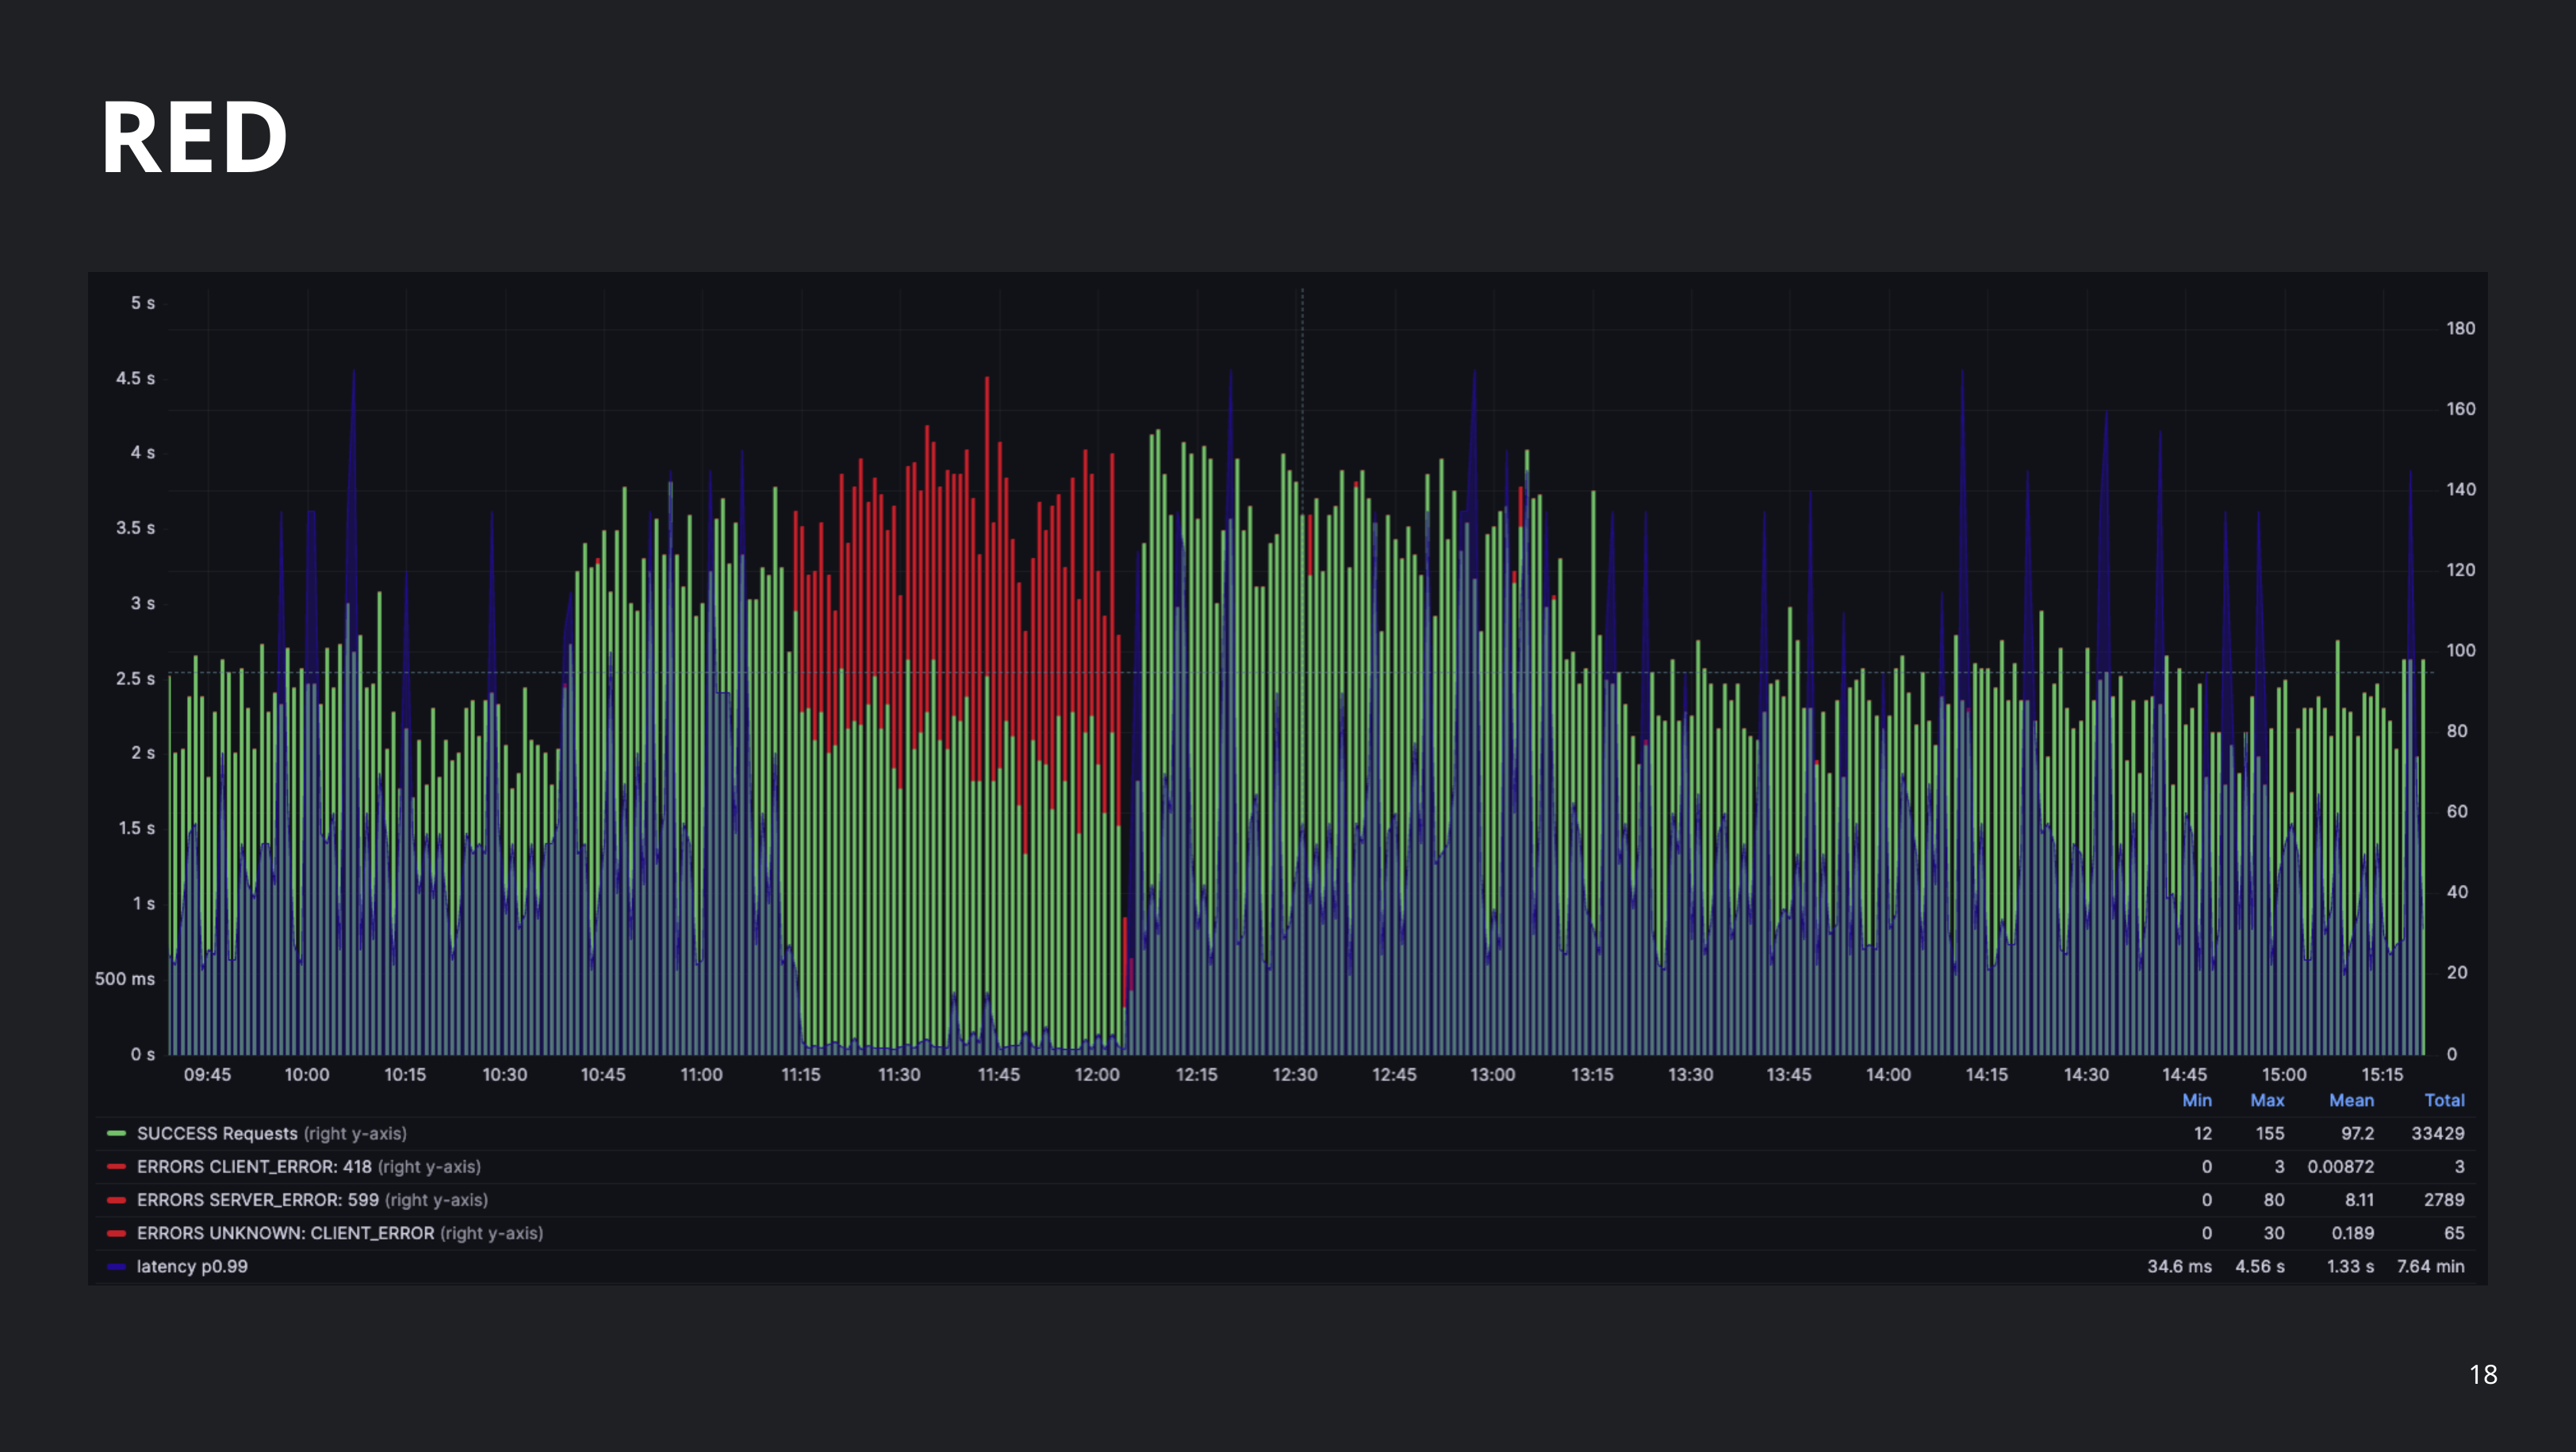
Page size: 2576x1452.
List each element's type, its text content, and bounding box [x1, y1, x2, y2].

text_box RED [95, 73, 2144, 193]
picture [87, 272, 2488, 1285]
slide_number 18 [2409, 1348, 2510, 1404]
